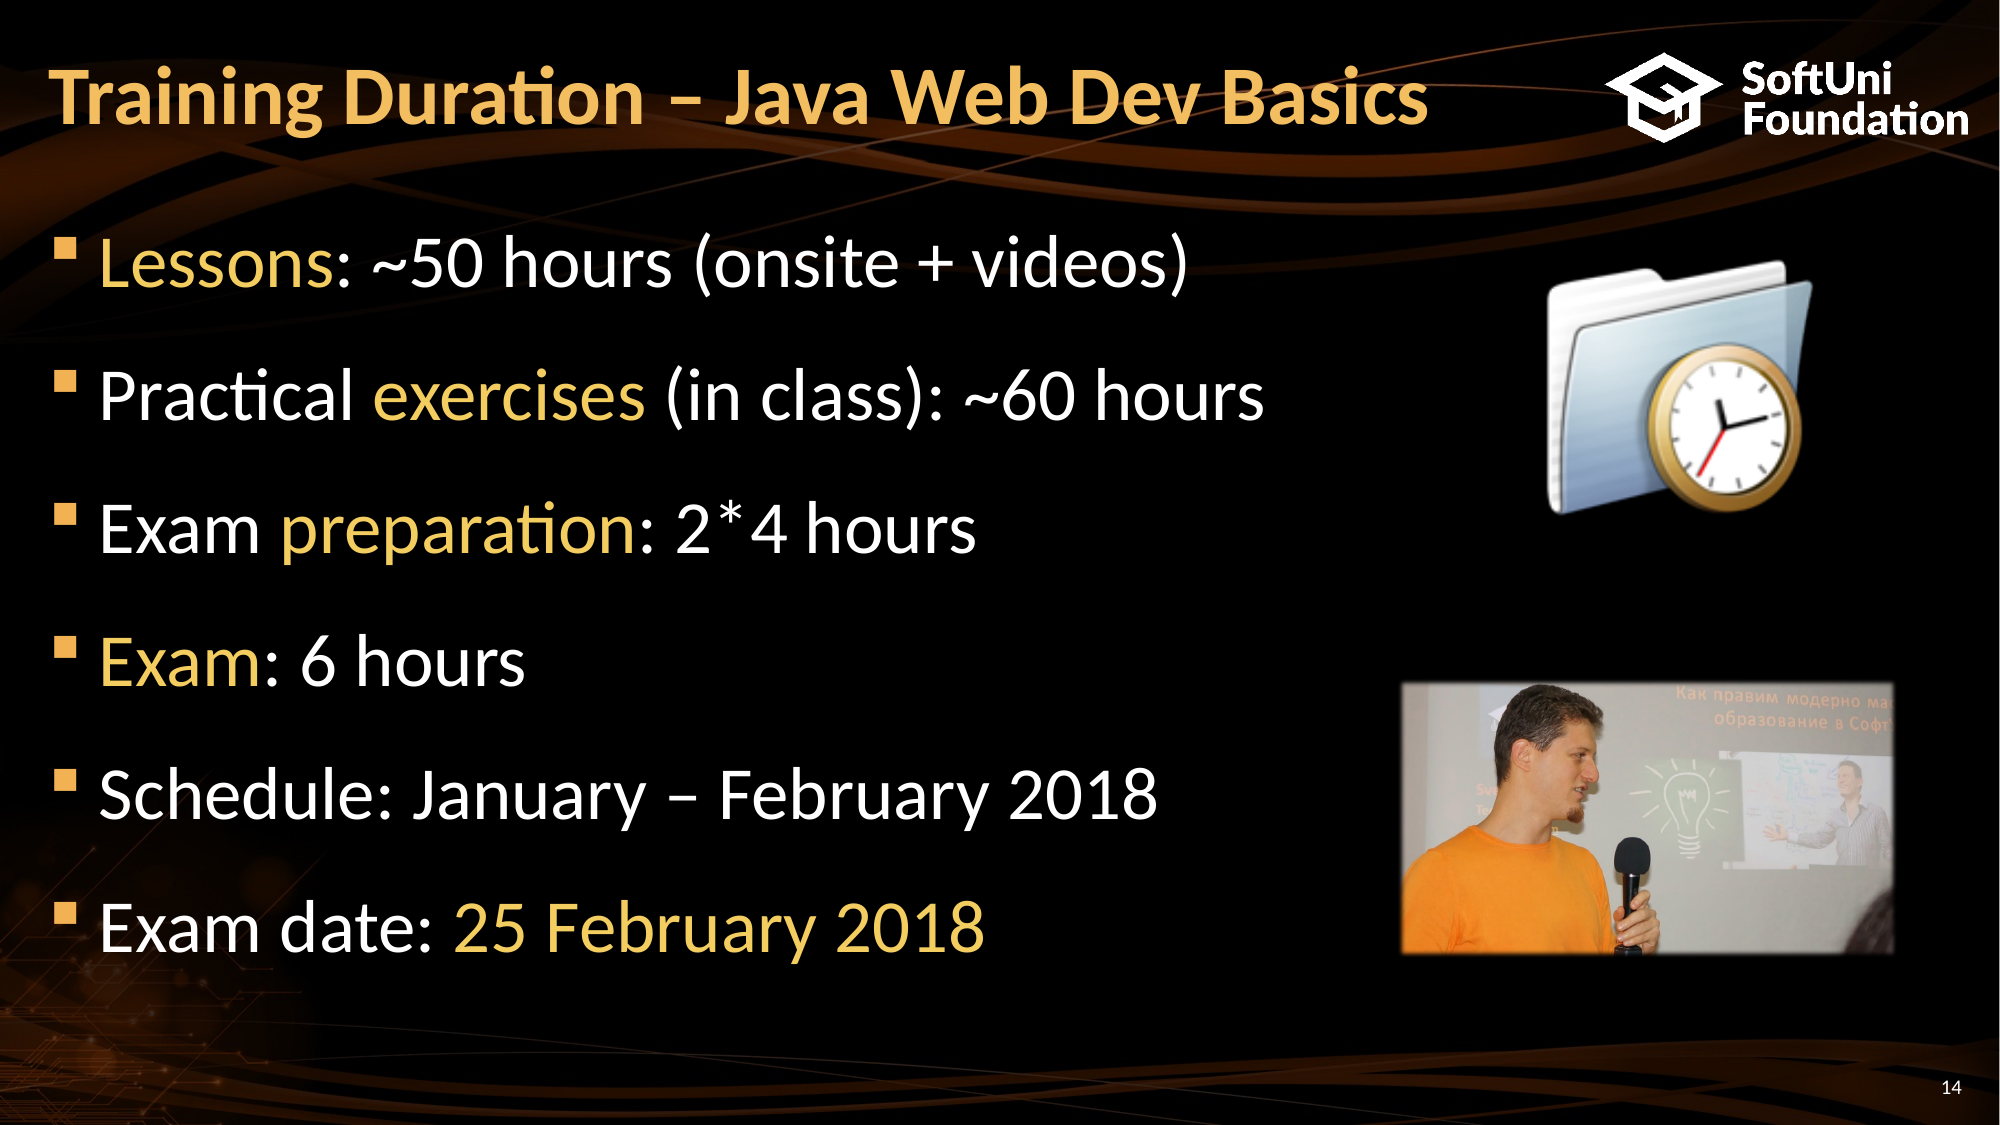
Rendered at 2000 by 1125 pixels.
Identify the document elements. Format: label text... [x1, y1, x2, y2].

title Training Duration – Java Web Dev Basics [30, 6, 1602, 189]
picture [0, 0, 2000, 1125]
list Lessons: ~50 hours (onsite + videos) Practical exercises (in class): ~60 hours Exam preparation: 2*4 hours Exam: 6 hours Schedule: January – February 2018 Exam date: 25 February 2018 [31, 188, 1968, 1103]
